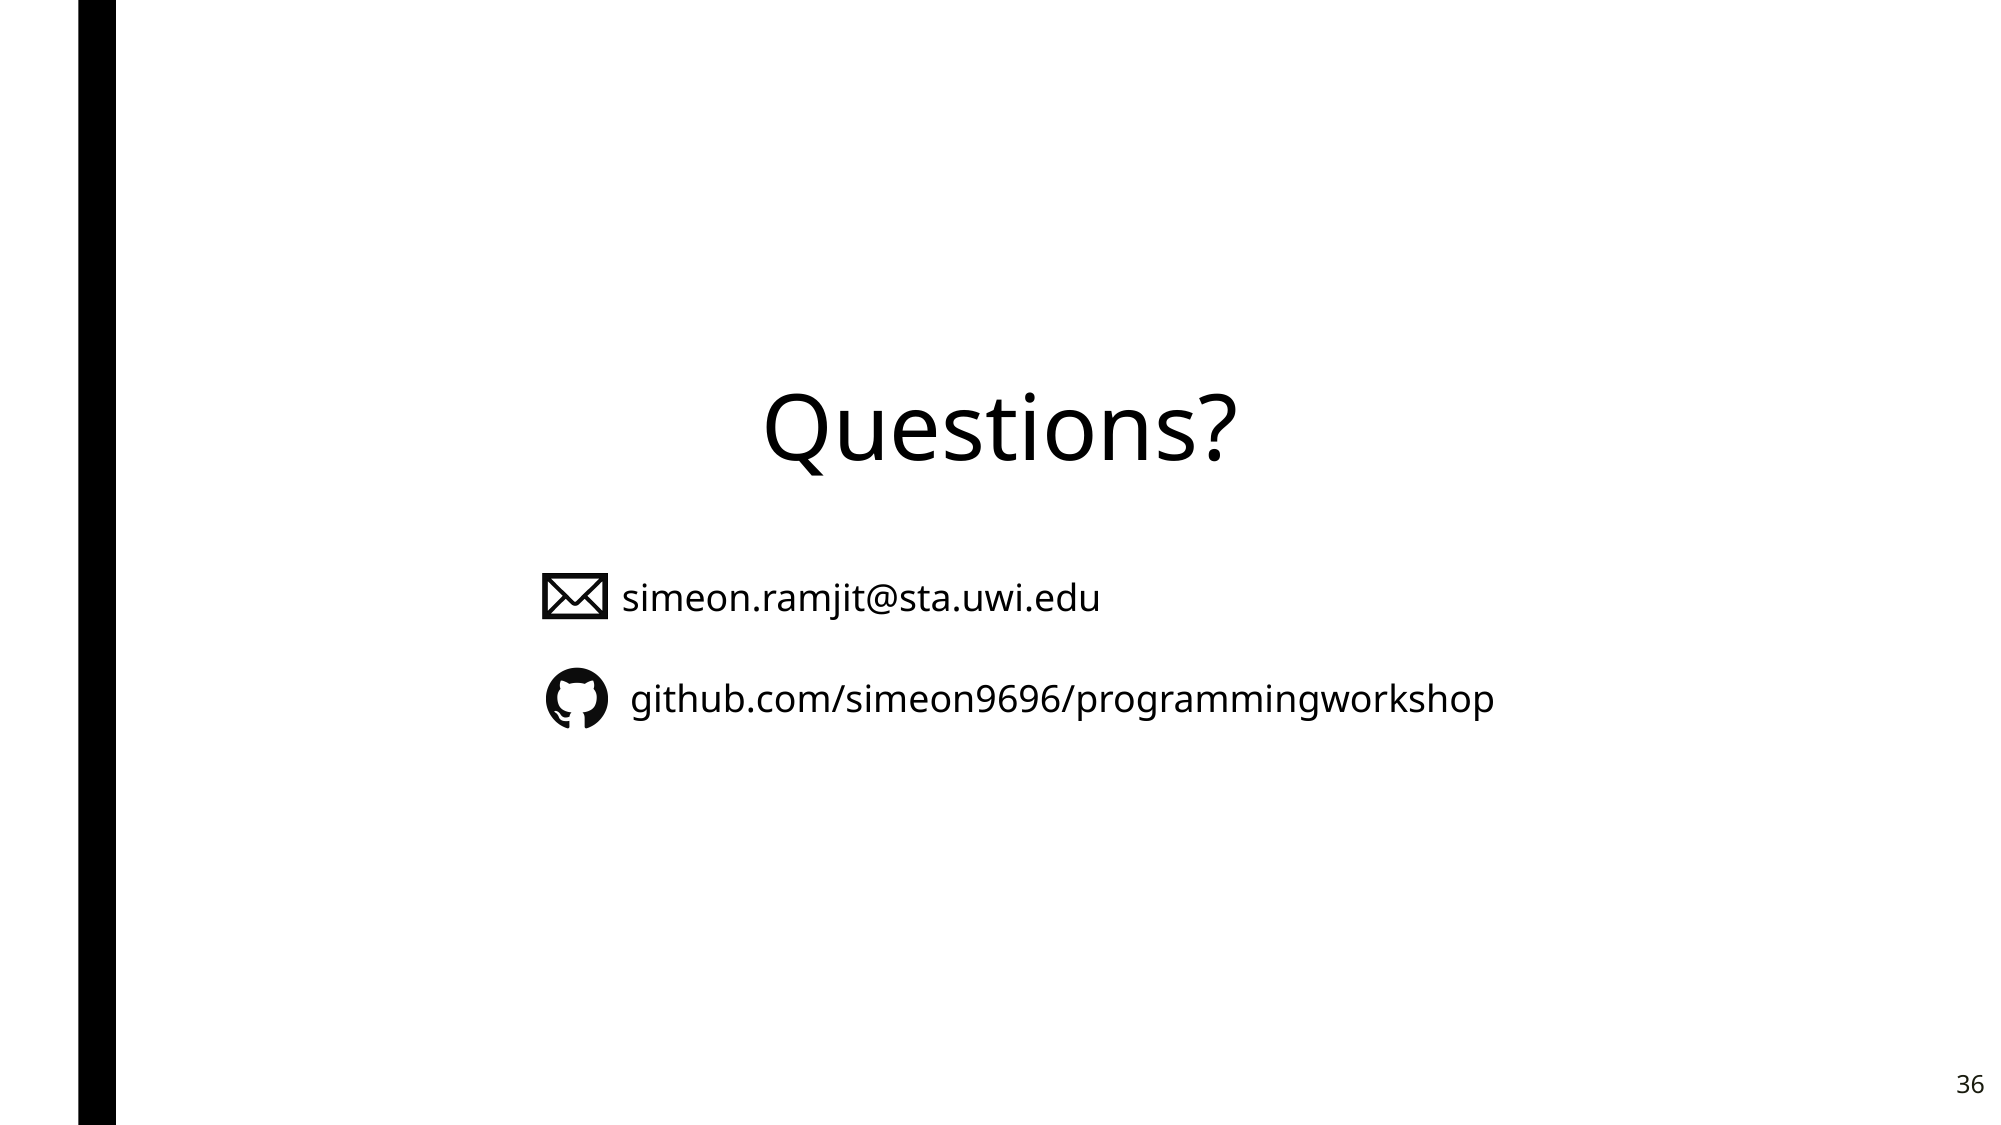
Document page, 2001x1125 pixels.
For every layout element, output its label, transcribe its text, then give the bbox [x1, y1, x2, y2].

title Questions? [212, 374, 1788, 489]
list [536, 557, 614, 635]
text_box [546, 566, 1680, 729]
slide_number 36 [1738, 1052, 2000, 1119]
